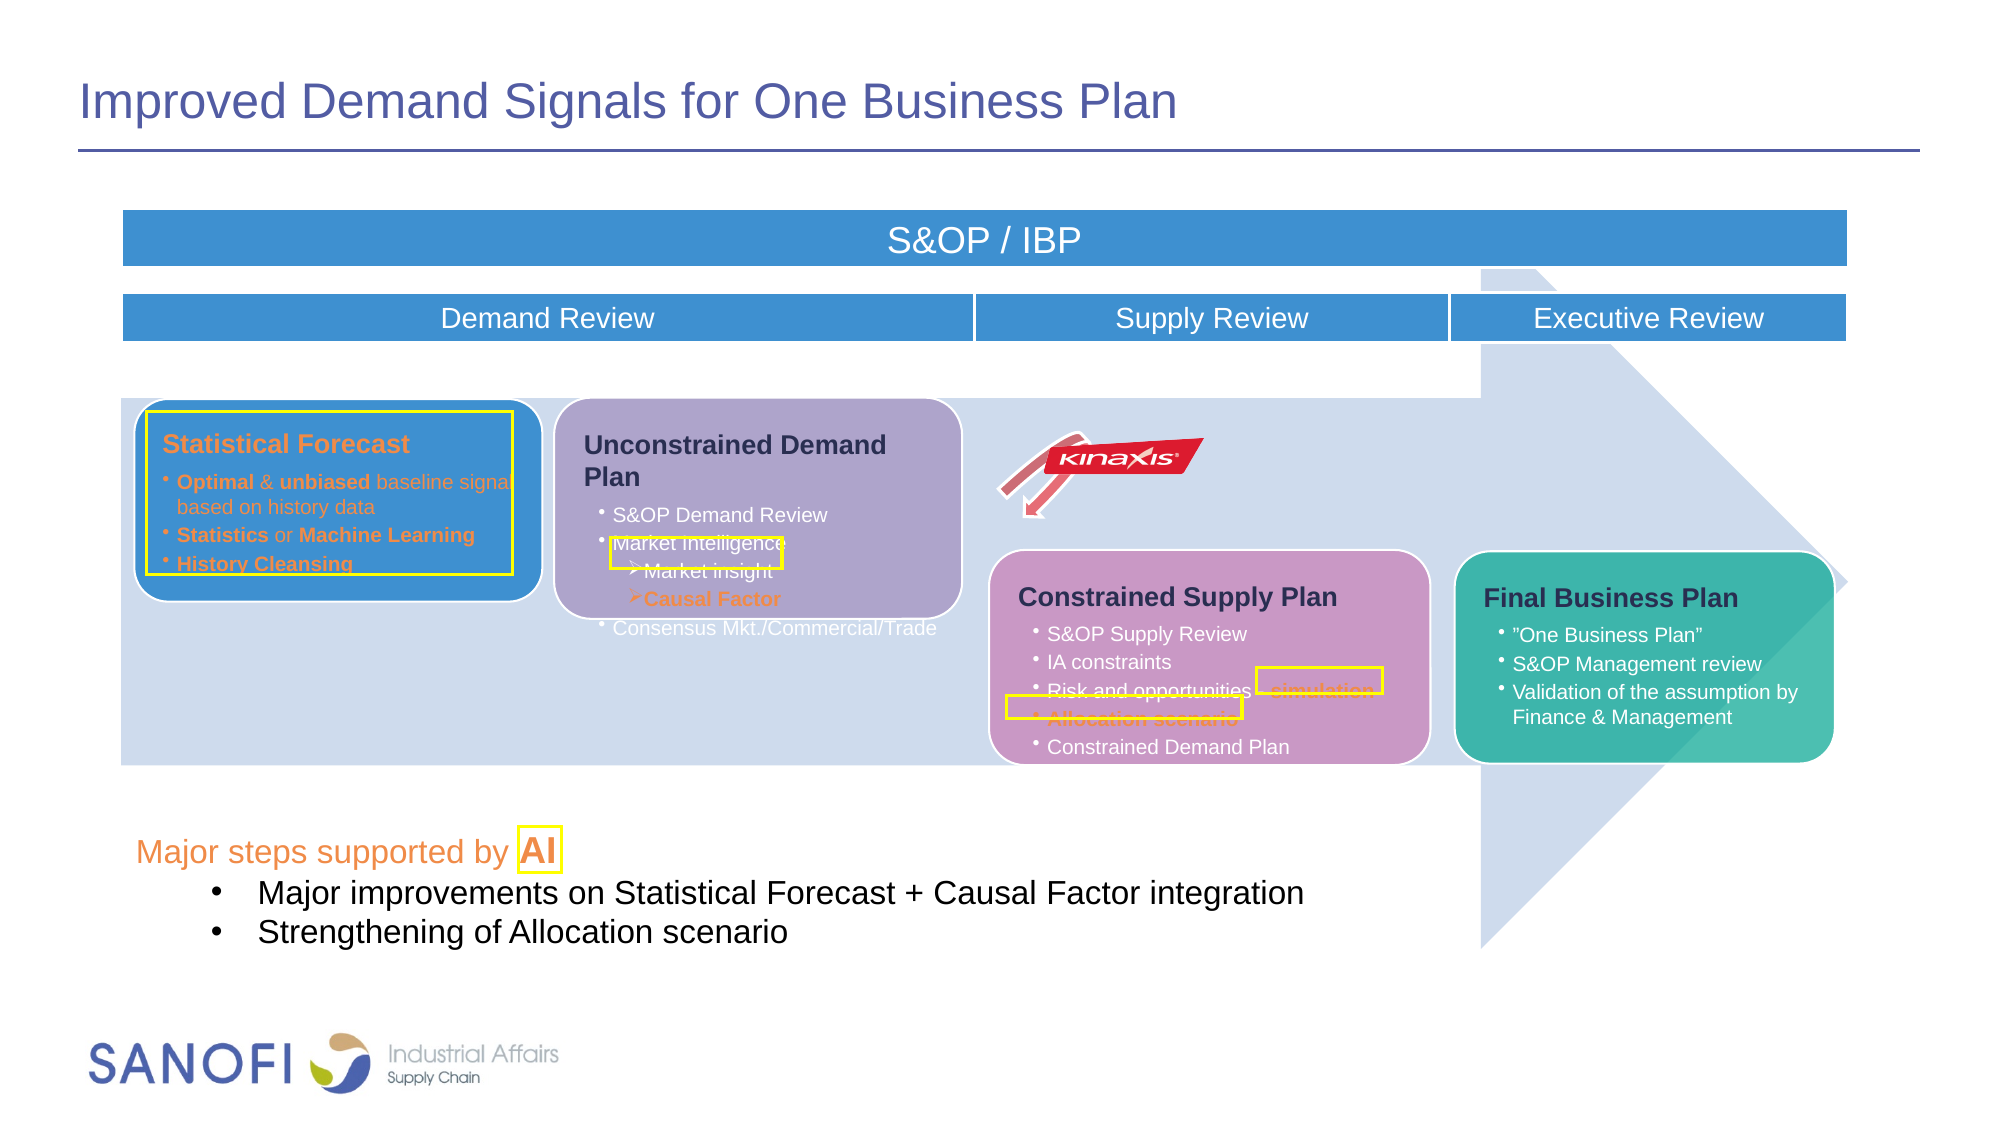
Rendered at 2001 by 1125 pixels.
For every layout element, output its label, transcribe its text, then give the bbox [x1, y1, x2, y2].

title Improved Demand Signals for One Business Plan [78, 75, 1921, 130]
text_box S&OP / IBP [120, 207, 1850, 269]
picture [85, 1029, 600, 1097]
picture [1006, 416, 1243, 496]
text_box Major steps supported by AI Major improvements on Statistical Forecast + Causal Factor integration Strengthening of Allocation scenario [119, 817, 1424, 959]
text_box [121, 214, 1849, 949]
